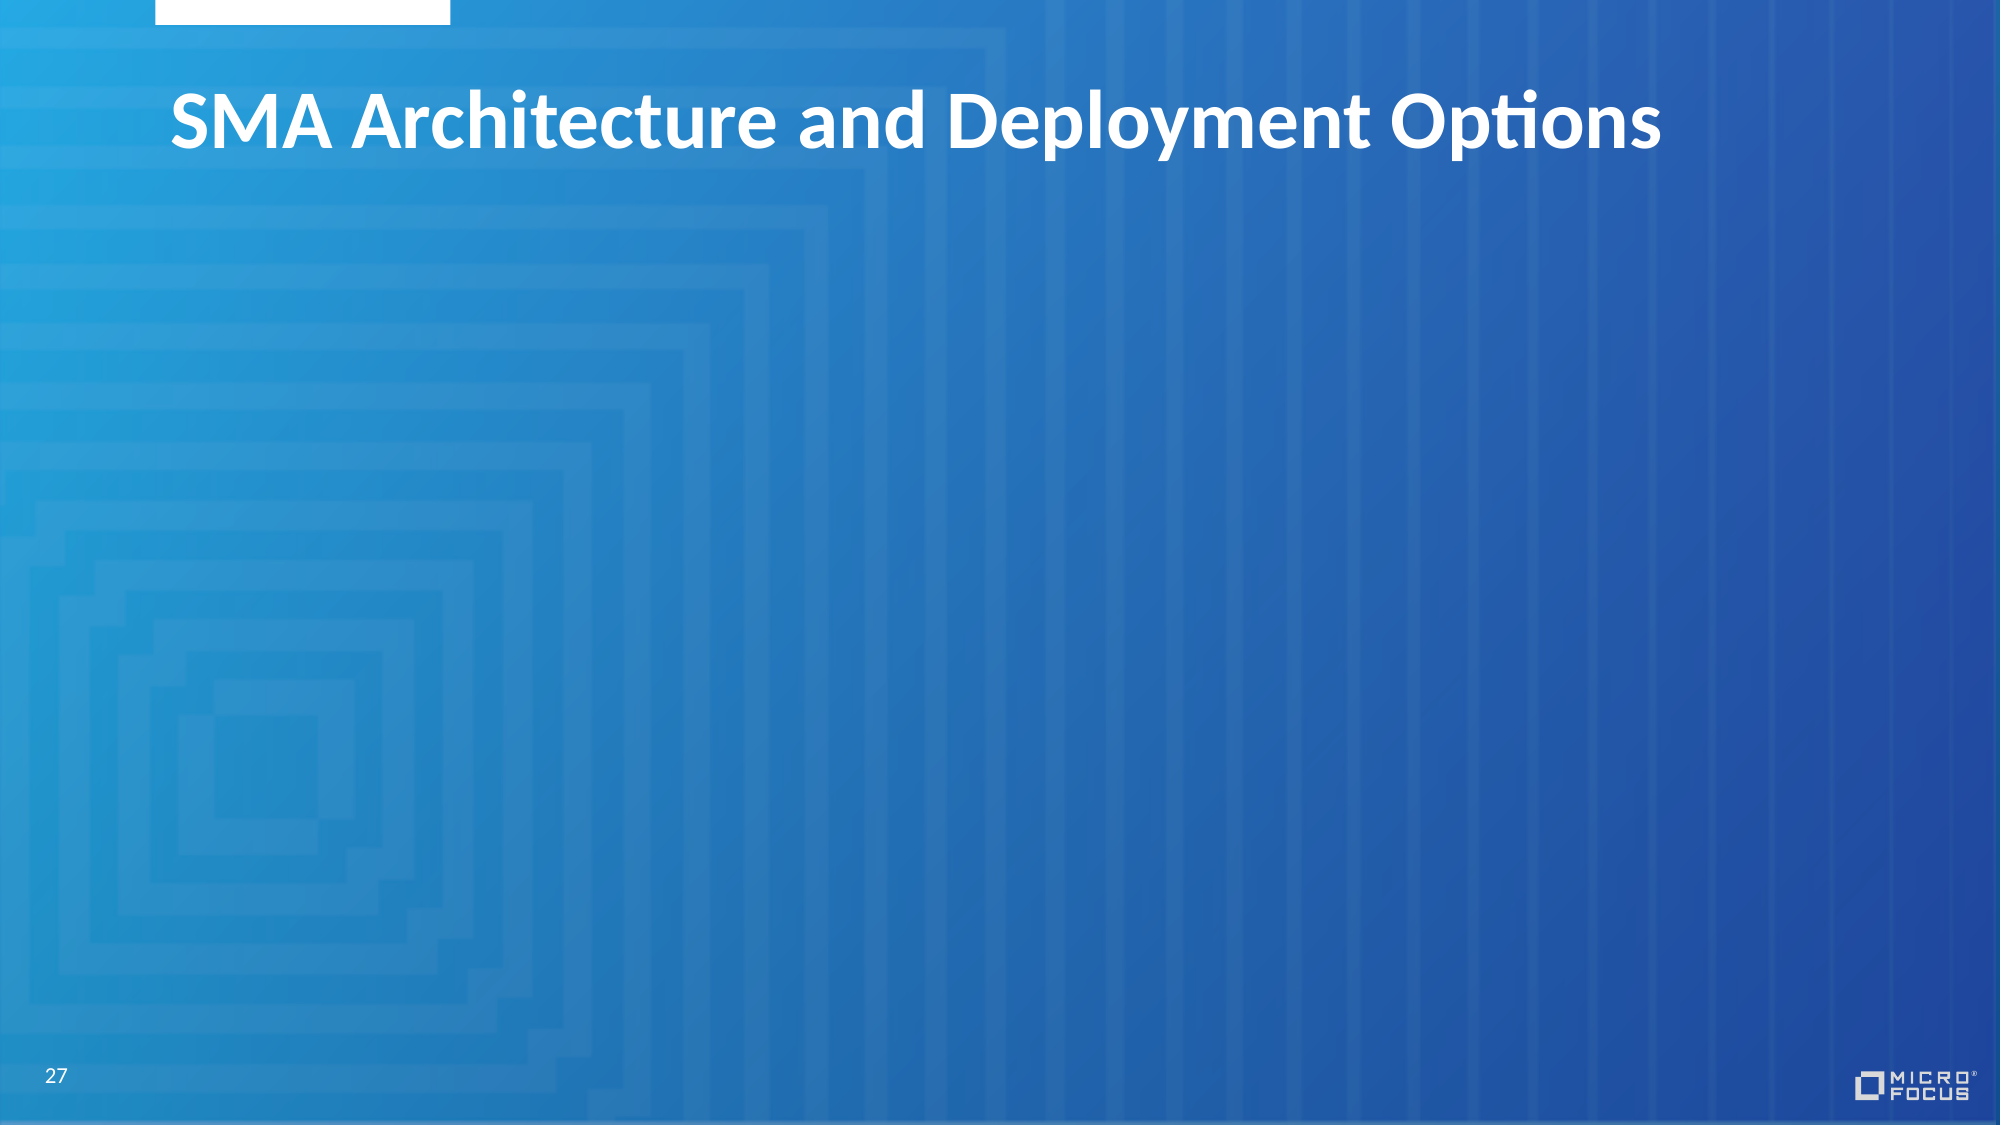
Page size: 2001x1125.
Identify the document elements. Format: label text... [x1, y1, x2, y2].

slide_number 27 [30, 1051, 90, 1097]
title SMA Architecture and Deployment Options [155, 14, 1751, 230]
